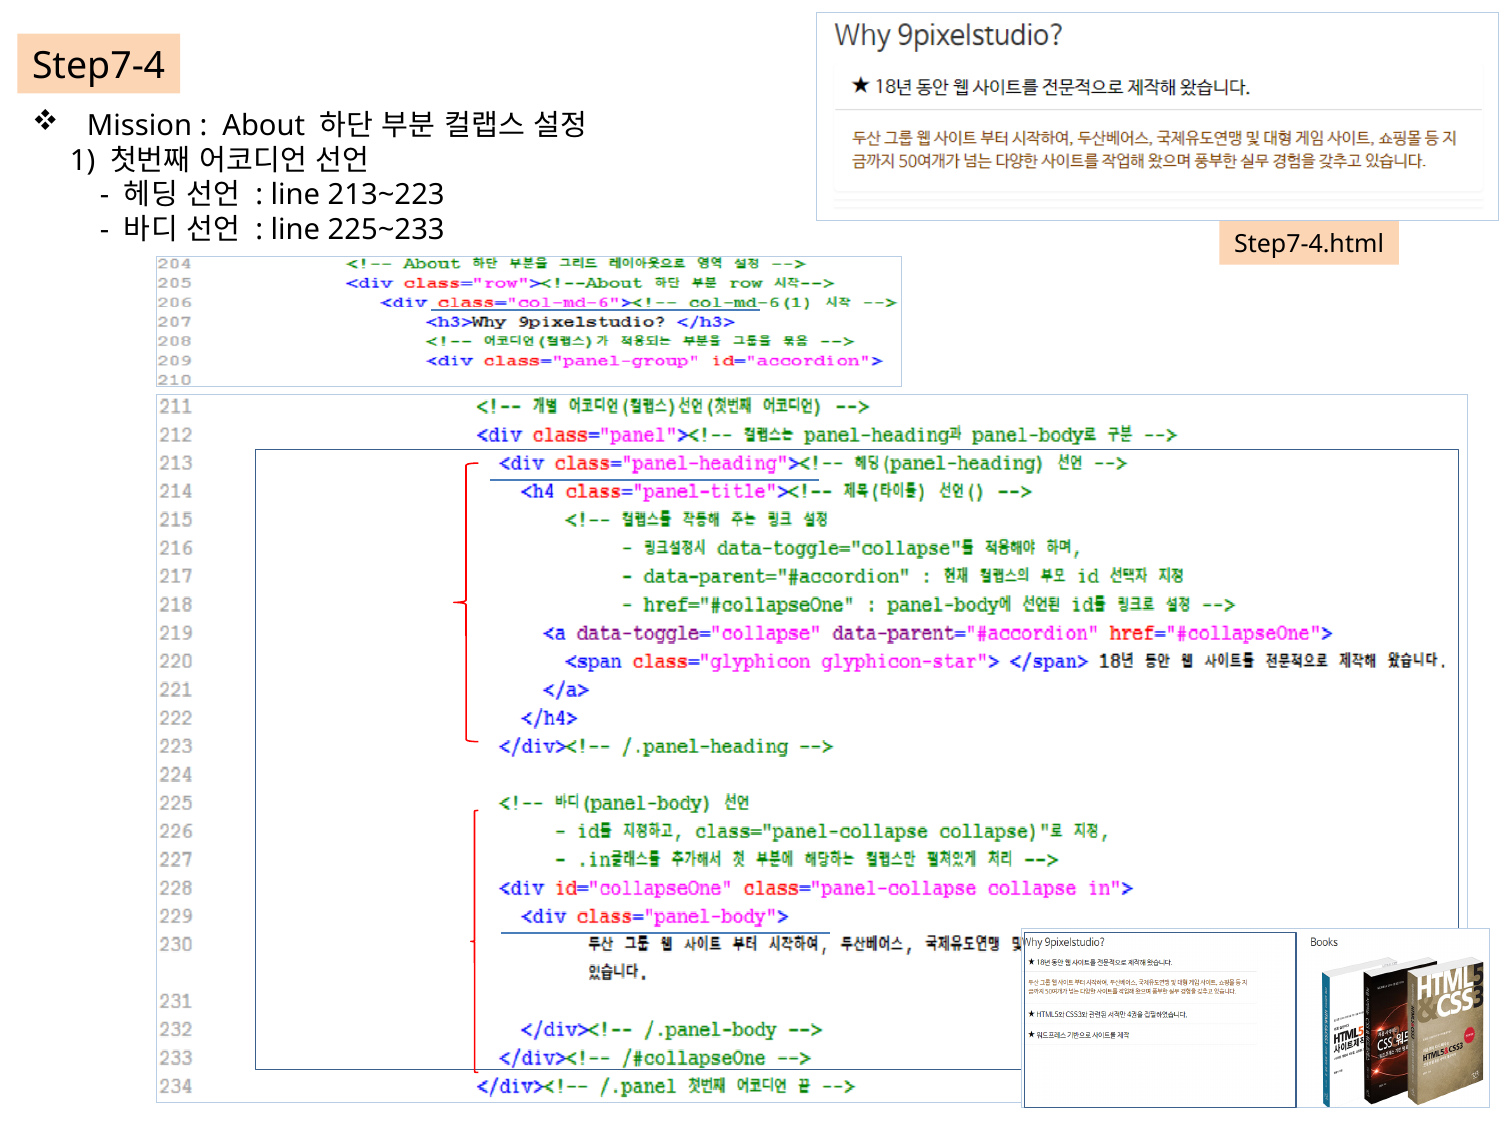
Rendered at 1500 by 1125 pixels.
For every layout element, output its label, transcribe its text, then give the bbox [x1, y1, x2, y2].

picture [156, 255, 903, 387]
text_box Mission : About 하단 부분 컬랩스 설정 1) 첫번째 어코디언 선언 - 헤딩 선언 : line 213~223 - 바디 선언 : line 225~233 [17, 98, 1459, 254]
text_box Step7-4 [17, 33, 181, 94]
picture [816, 12, 1499, 221]
picture [156, 394, 1491, 1108]
text_box Step7-4.html [1219, 254, 1399, 265]
